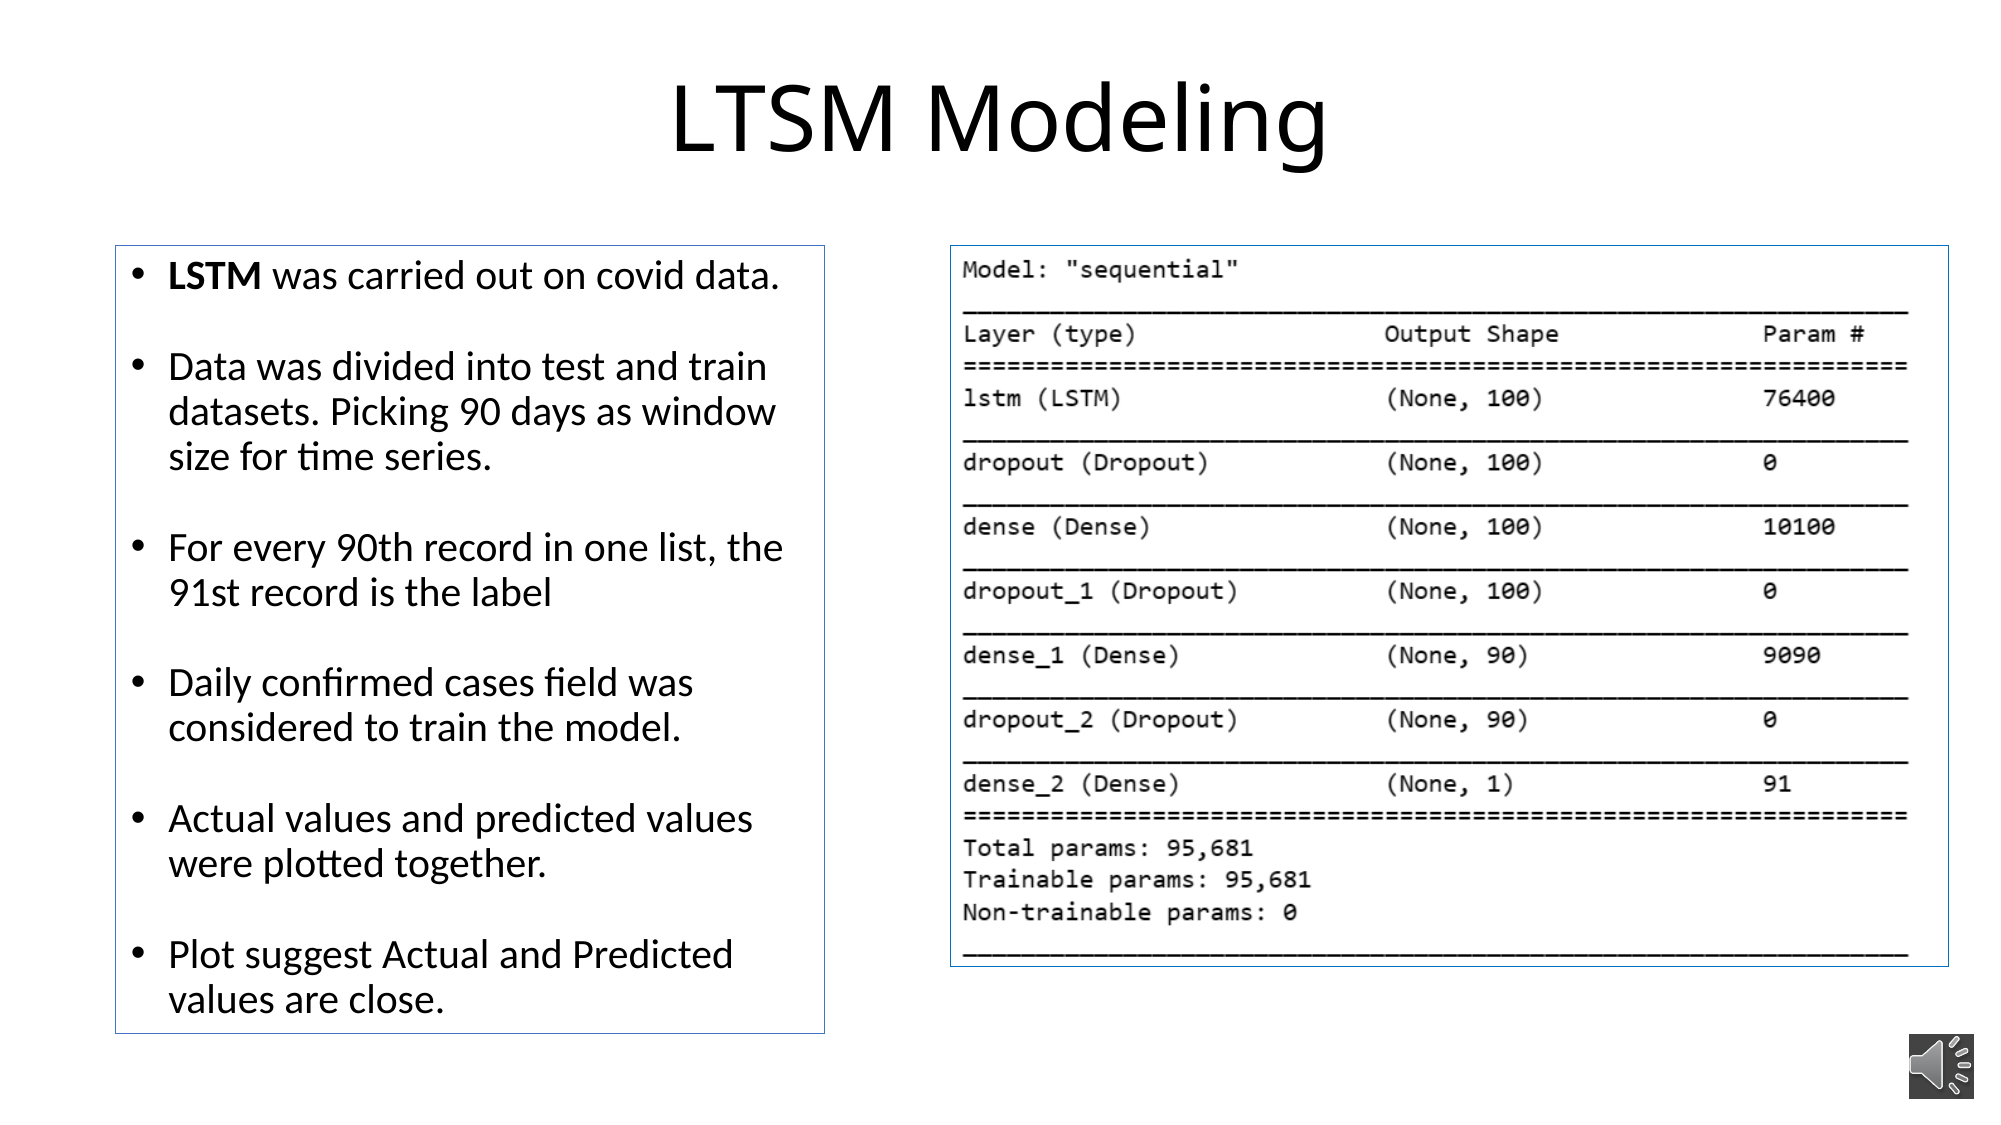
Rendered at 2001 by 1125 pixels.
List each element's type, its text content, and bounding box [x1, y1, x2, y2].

picture [950, 245, 1949, 967]
title LTSM Modeling [137, 47, 1863, 195]
text_box LSTM was carried out on covid data. Data was divided into test and train datasets. Picking 90 days as window size for time series. For every 90th record in one list, the 91st record is the label Daily confirmed cases field was considered to train the model. Actual values and predicted values were plotted together. Plot suggest Actual and Predicted values are close. [115, 245, 825, 1034]
picture [1908, 1033, 1975, 1100]
